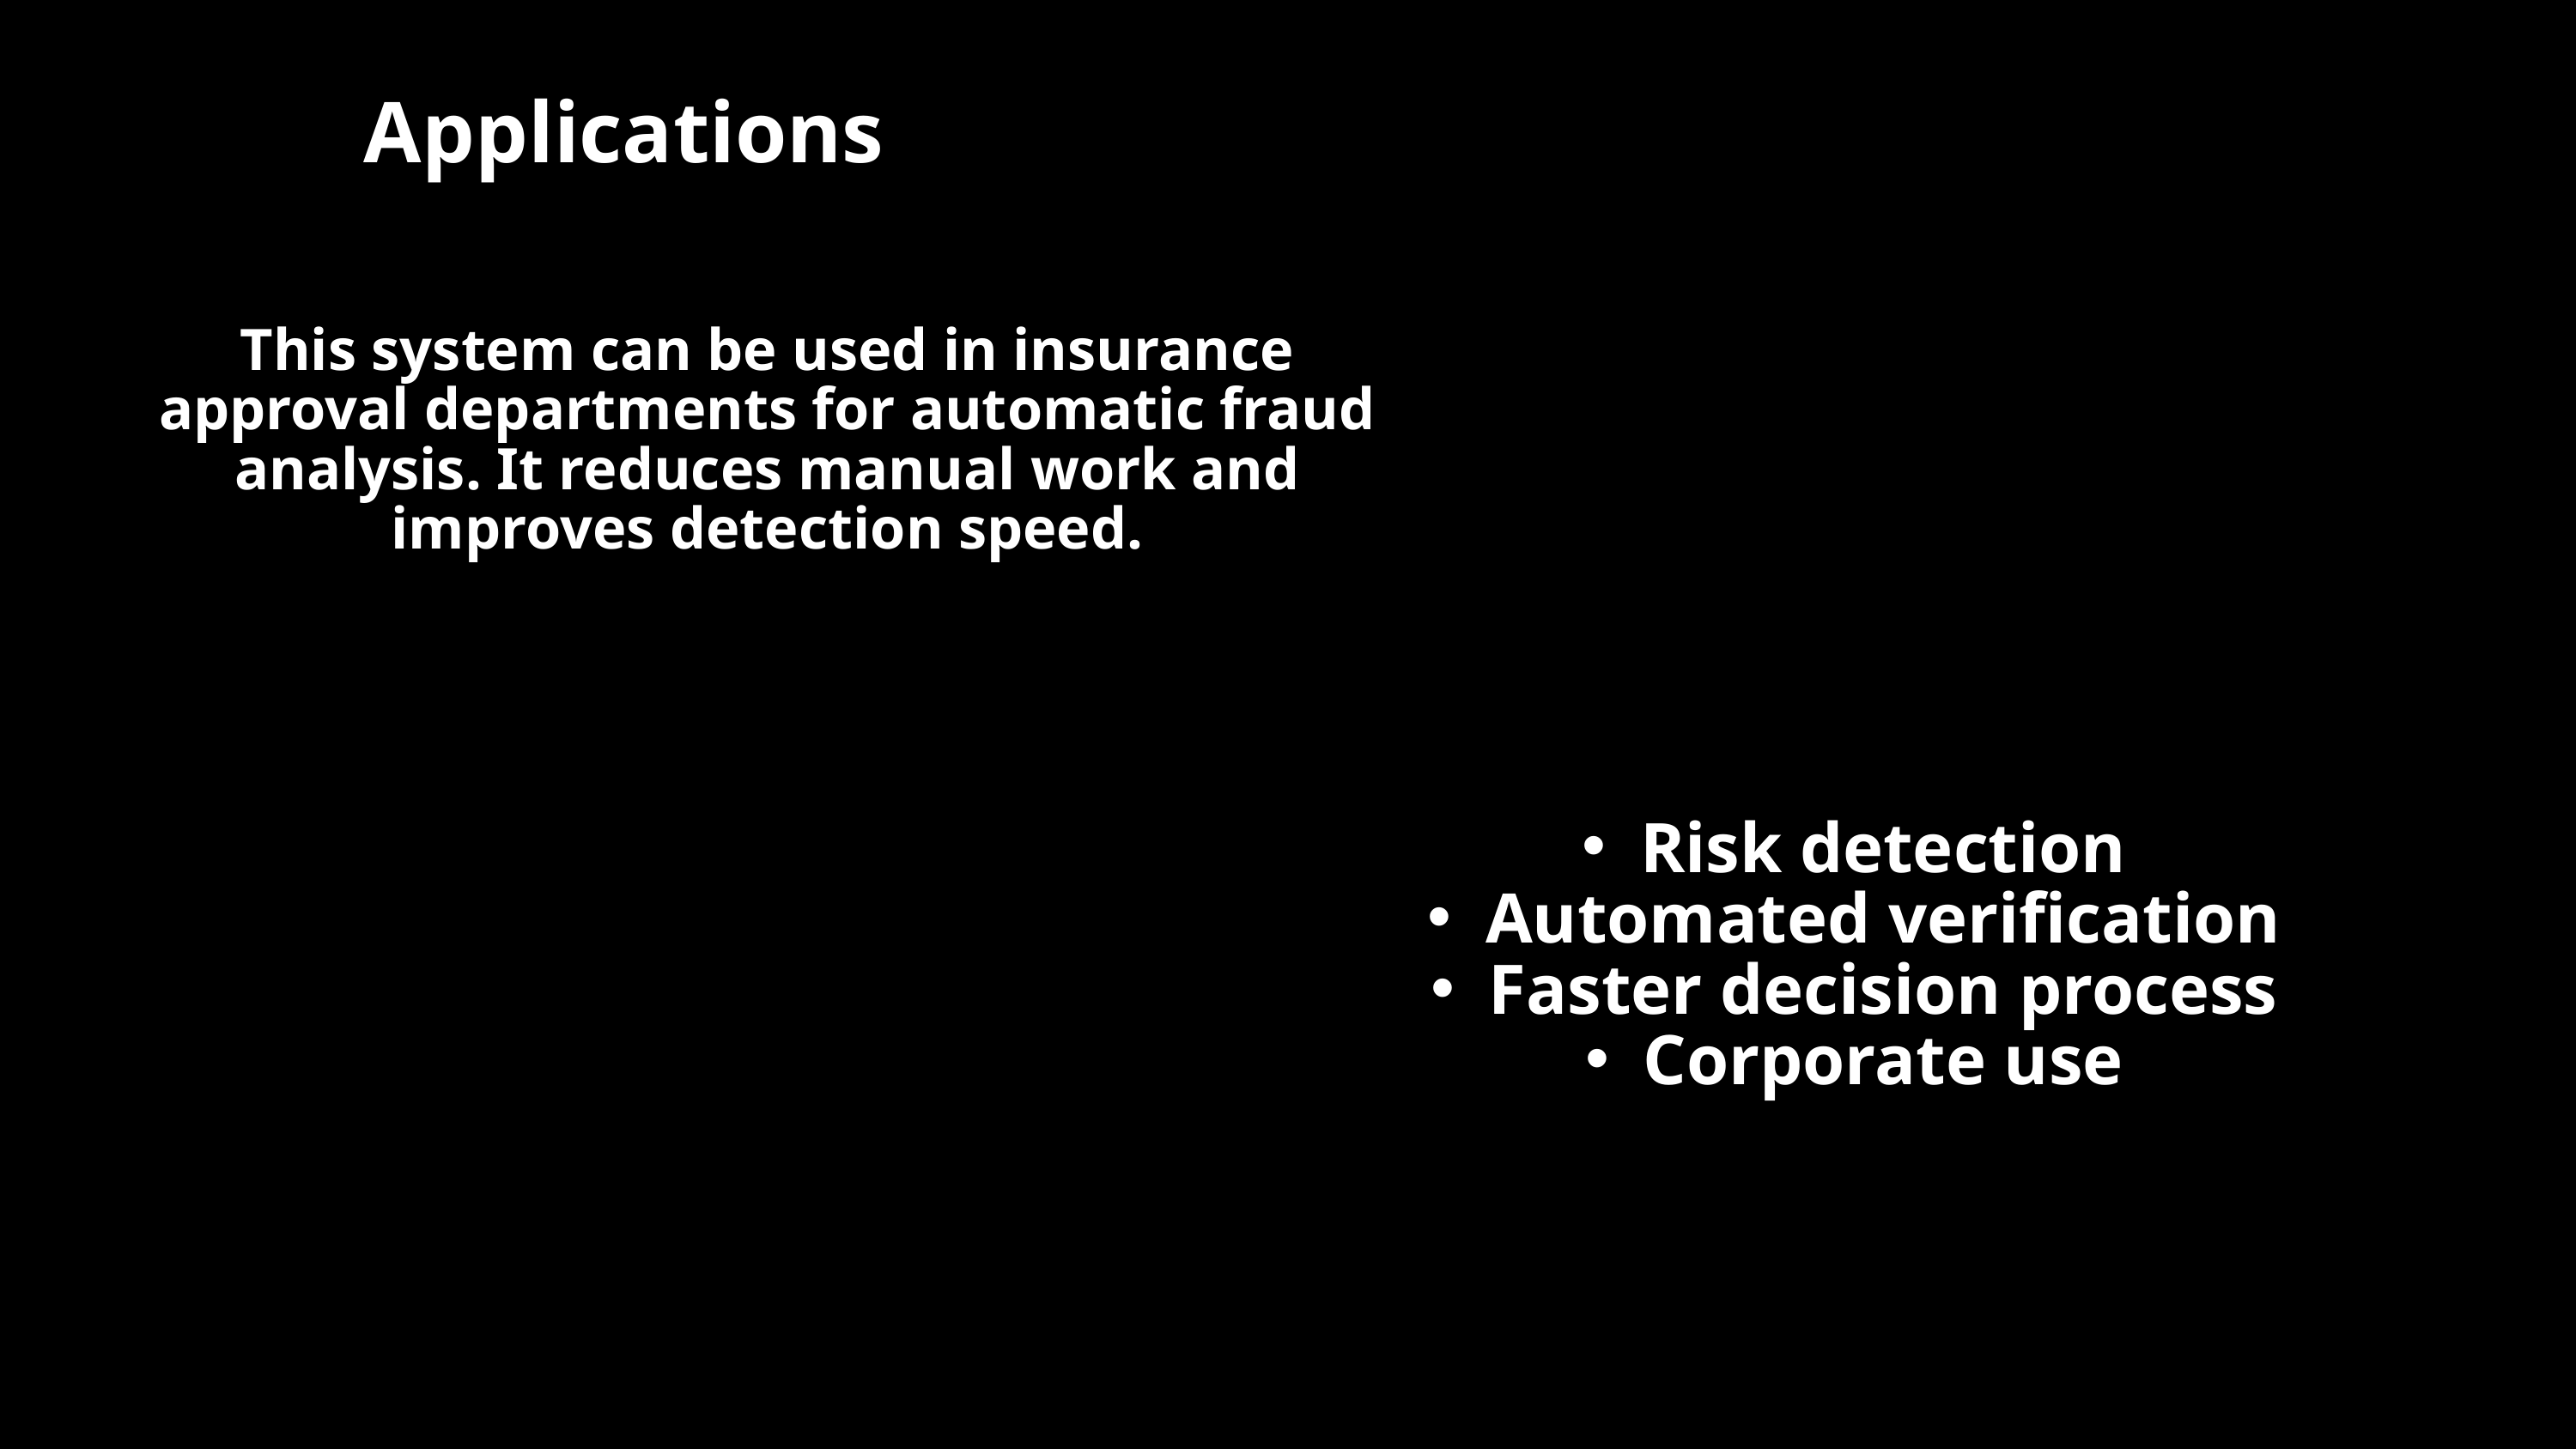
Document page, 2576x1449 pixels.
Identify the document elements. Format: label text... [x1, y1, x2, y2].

text_box Applications [349, 92, 899, 180]
text_box Risk detection Automated verification Faster decision process Corporate use [1253, 815, 2397, 1170]
text_box This system can be used in insurance approval departments for automatic fraud analysis. It reduces manual work and improves detection speed. [144, 322, 1390, 561]
